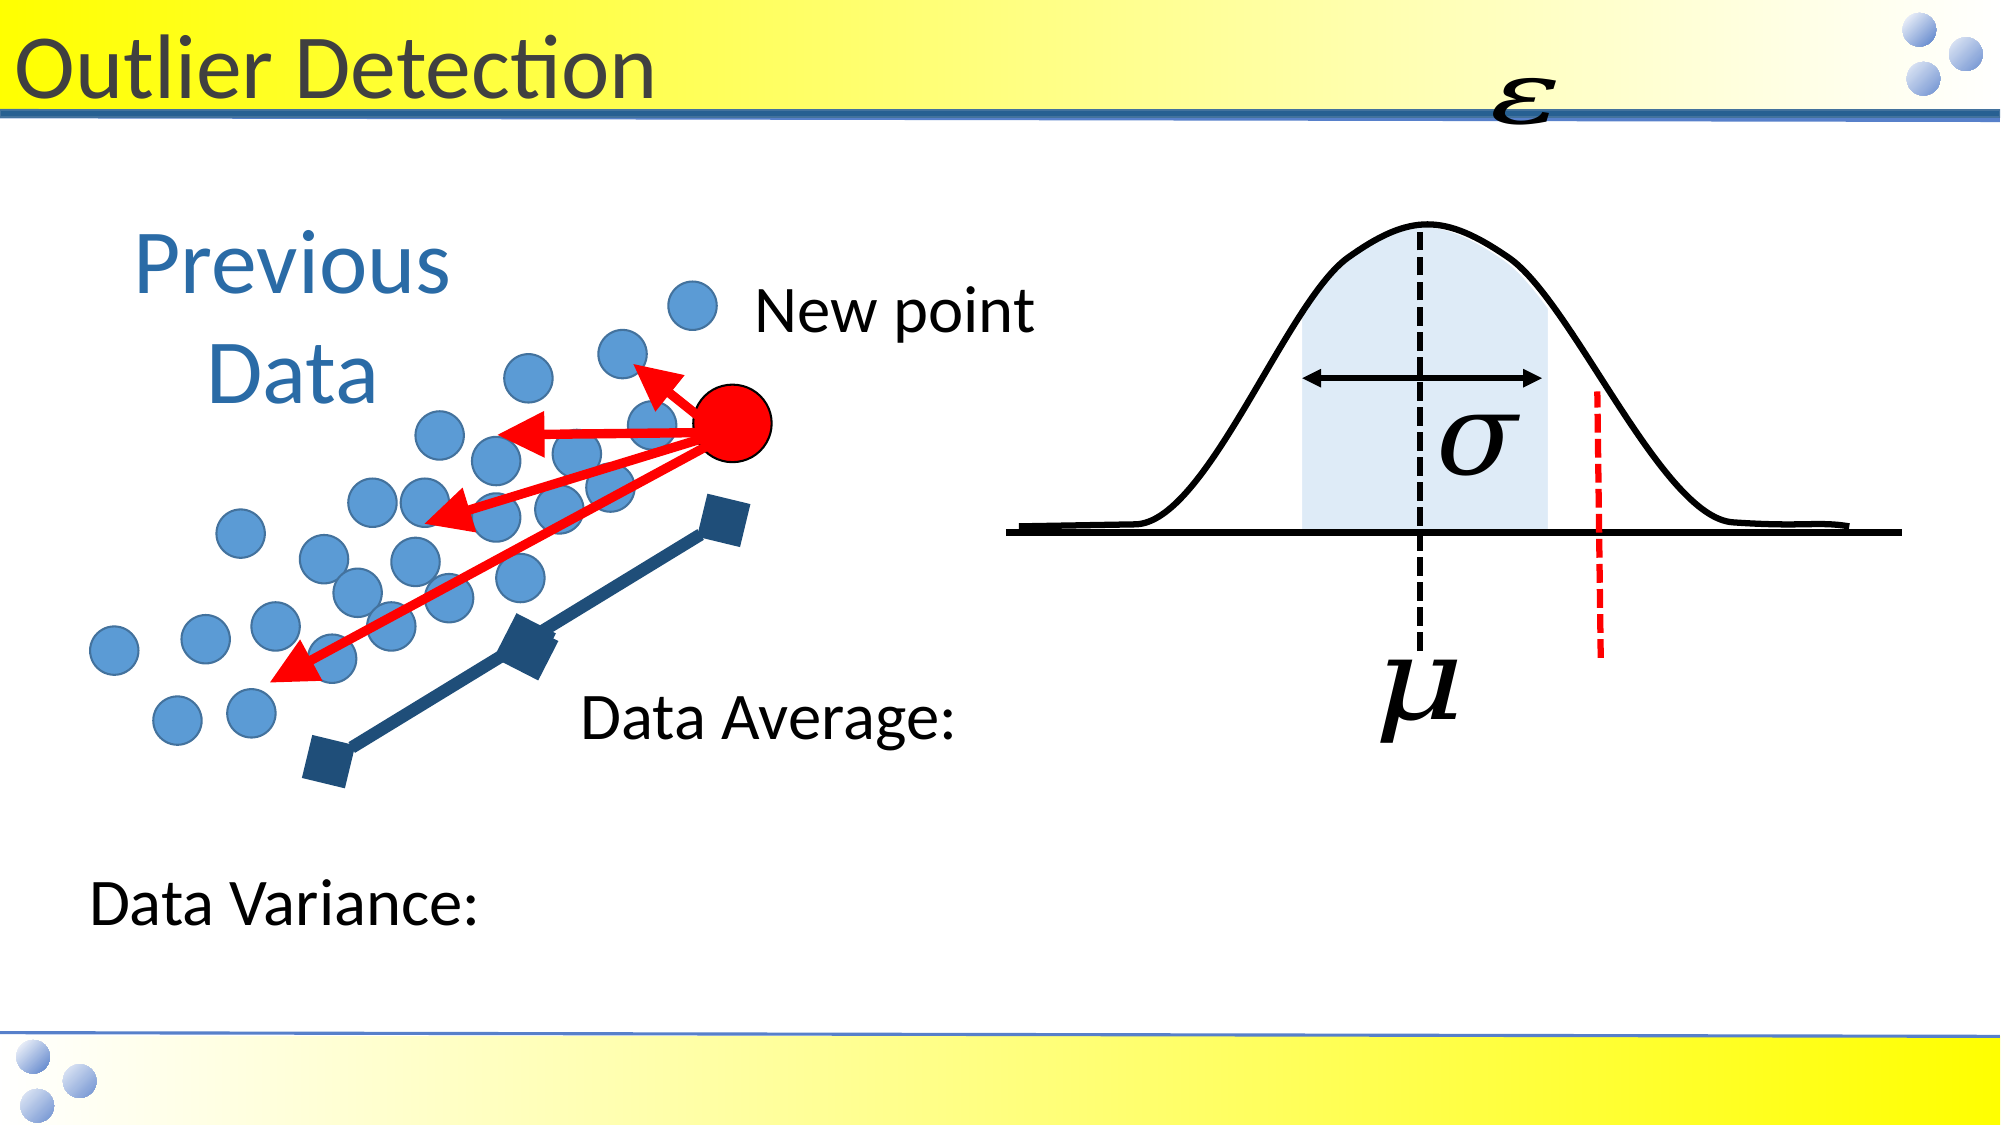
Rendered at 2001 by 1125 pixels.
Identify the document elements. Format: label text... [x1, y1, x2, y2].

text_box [90, 281, 717, 745]
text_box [1005, 224, 1902, 652]
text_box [328, 683, 724, 762]
text_box Previous Data [113, 194, 473, 281]
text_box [1597, 391, 1601, 658]
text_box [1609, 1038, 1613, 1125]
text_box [269, 364, 726, 683]
text_box Outlier Detection [0, 0, 717, 125]
text_box [726, 383, 773, 464]
